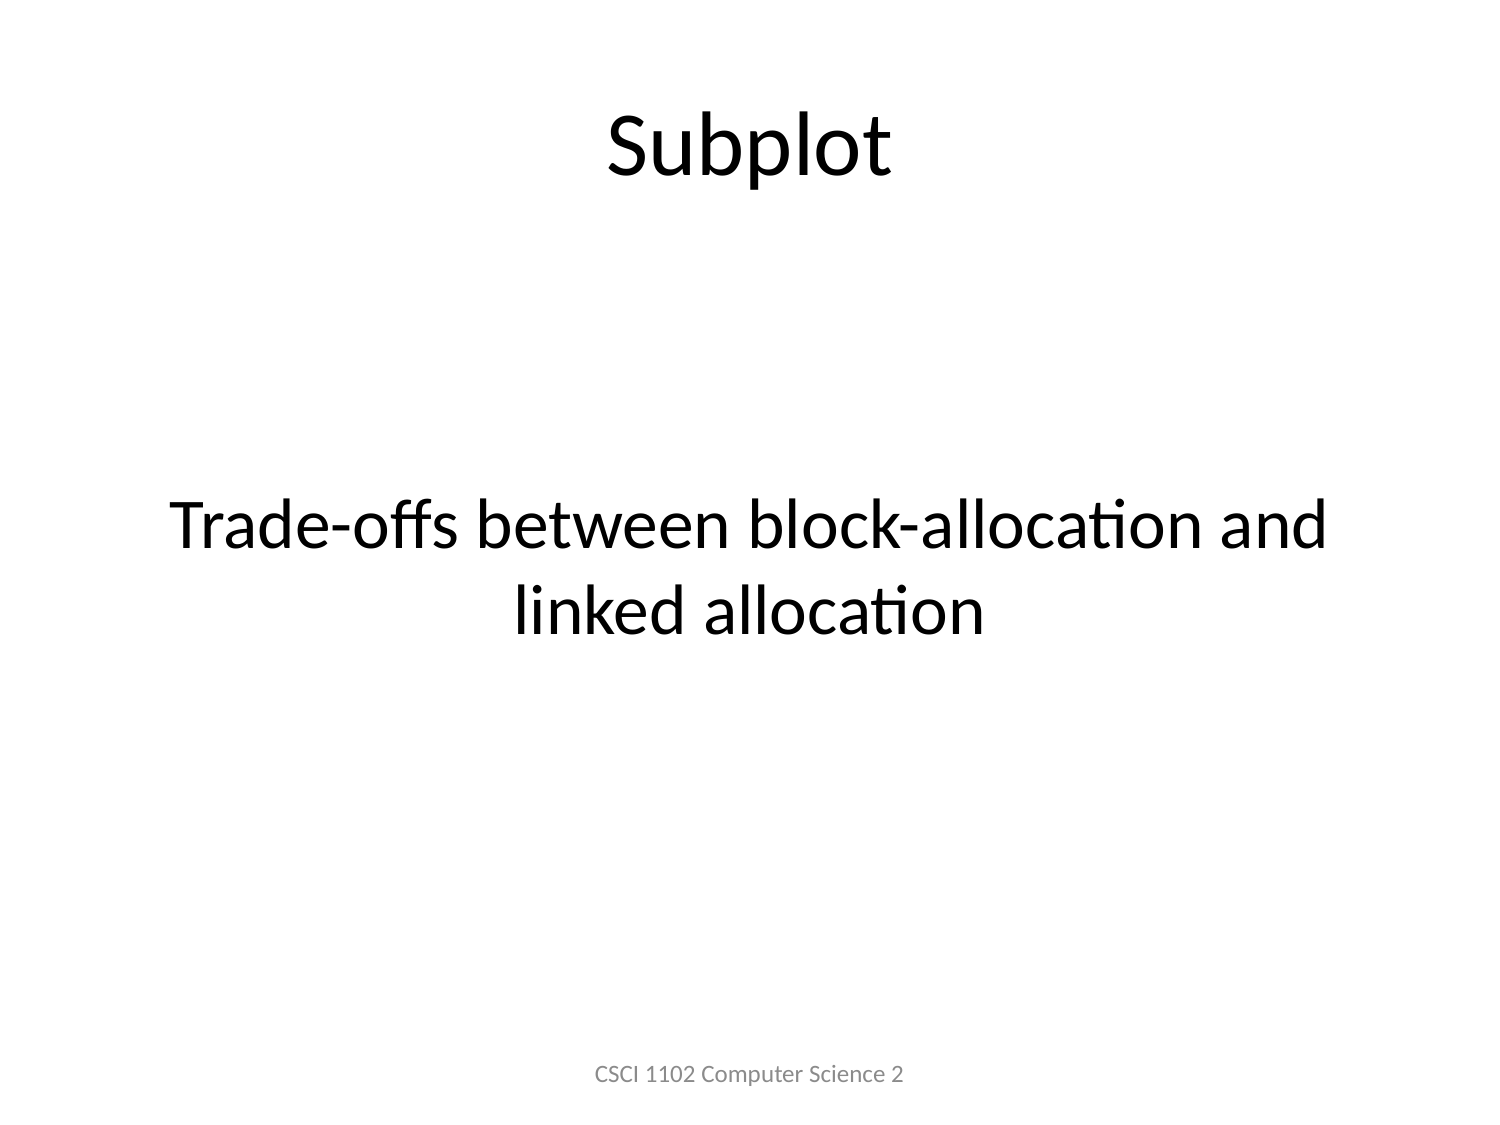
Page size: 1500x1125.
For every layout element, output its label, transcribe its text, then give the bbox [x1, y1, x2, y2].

footer CSCI 1102 Computer Science 2 [512, 1042, 988, 1103]
text_box Trade-offs between block-allocation and linked allocation [74, 468, 1425, 657]
title Subplot [75, 45, 1425, 233]
